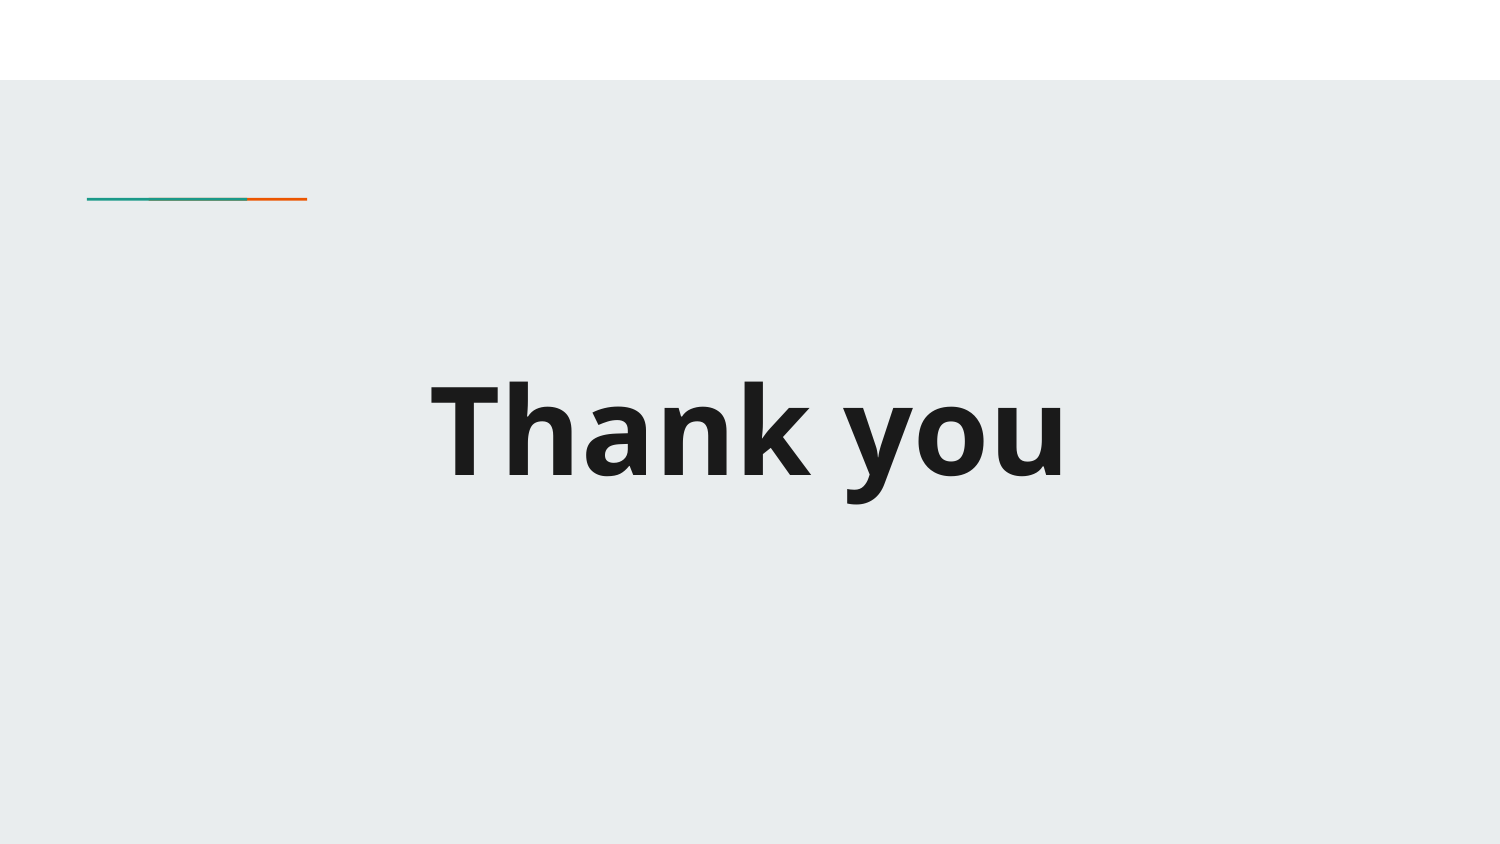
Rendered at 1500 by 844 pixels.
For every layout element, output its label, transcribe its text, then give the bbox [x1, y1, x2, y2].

title Thank you [119, 337, 1381, 490]
